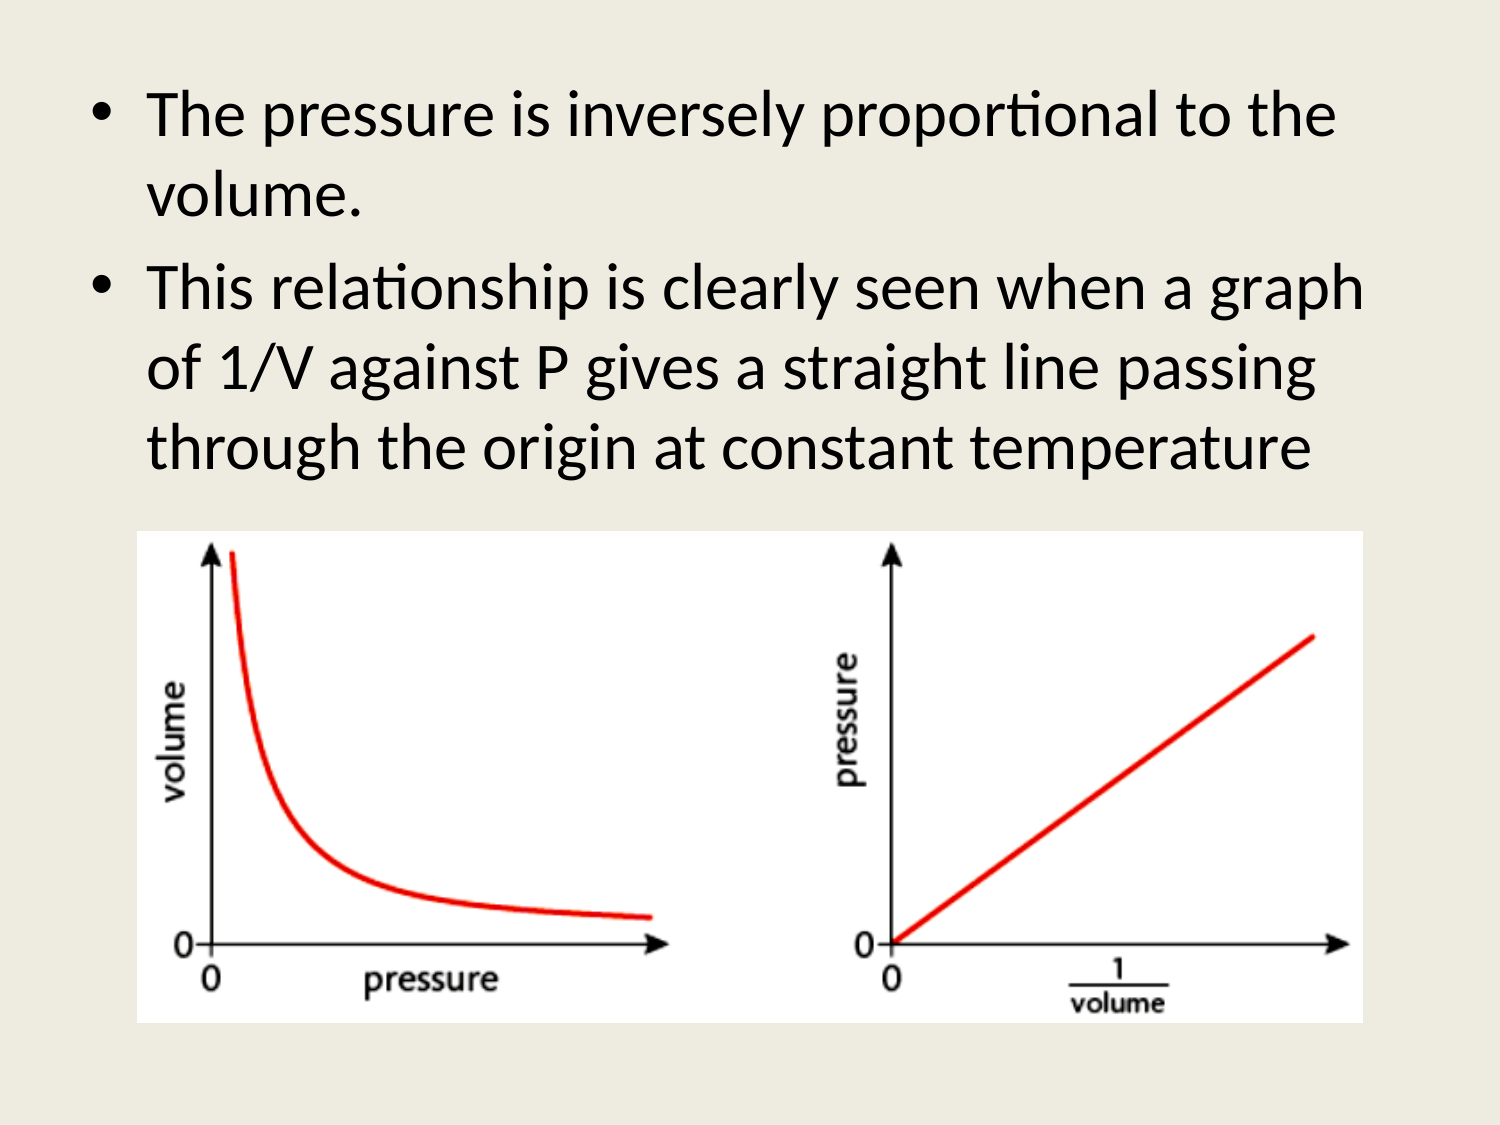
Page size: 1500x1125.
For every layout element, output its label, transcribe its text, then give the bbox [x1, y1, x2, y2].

picture [137, 530, 1363, 1023]
list The pressure is inversely proportional to the volume. This relationship is clearly seen when a graph of 1/V against P gives a straight line passing through the origin at constant temperature [75, 62, 1425, 1005]
